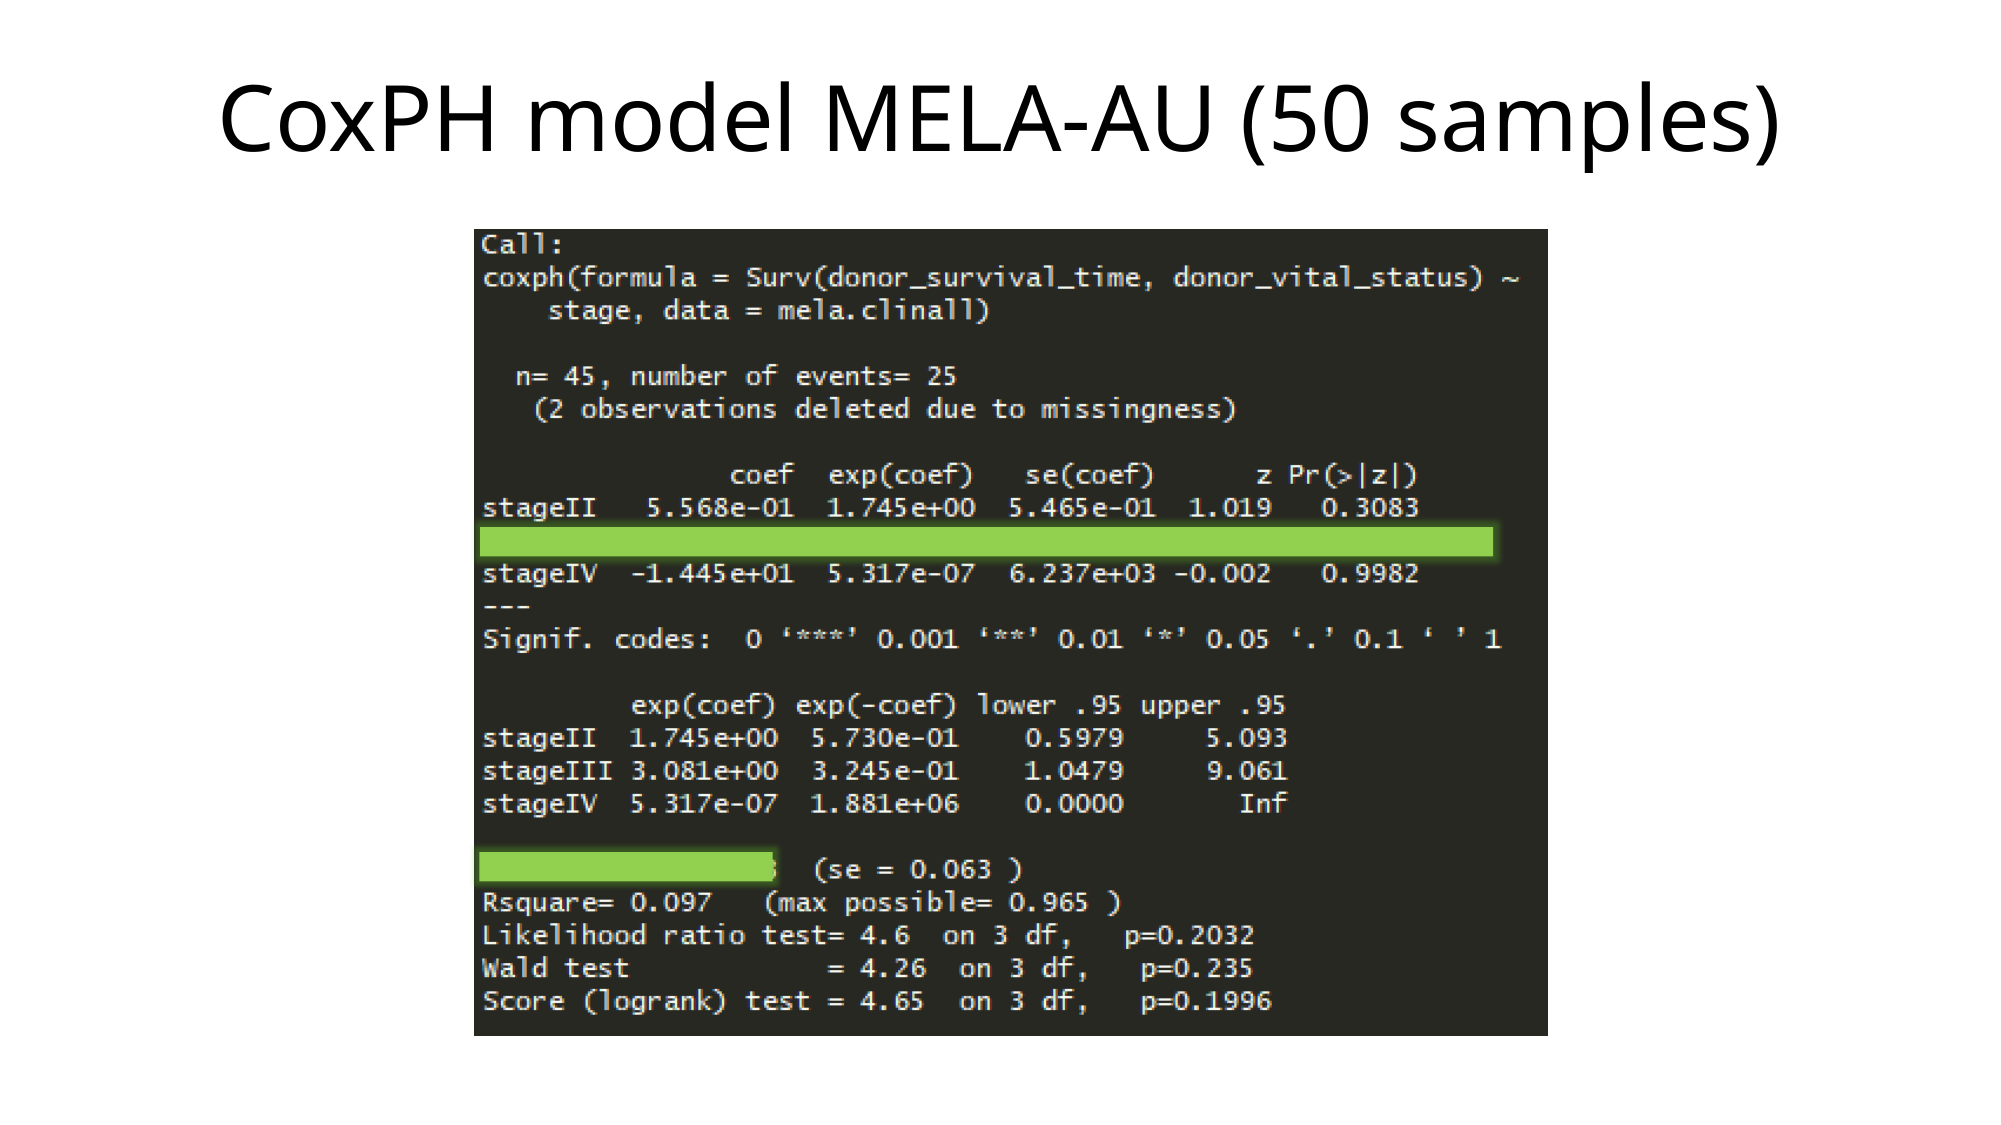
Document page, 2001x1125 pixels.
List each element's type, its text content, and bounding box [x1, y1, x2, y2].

title CoxPH model MELA-AU (50 samples) [137, 59, 1863, 185]
picture [474, 229, 1548, 1036]
